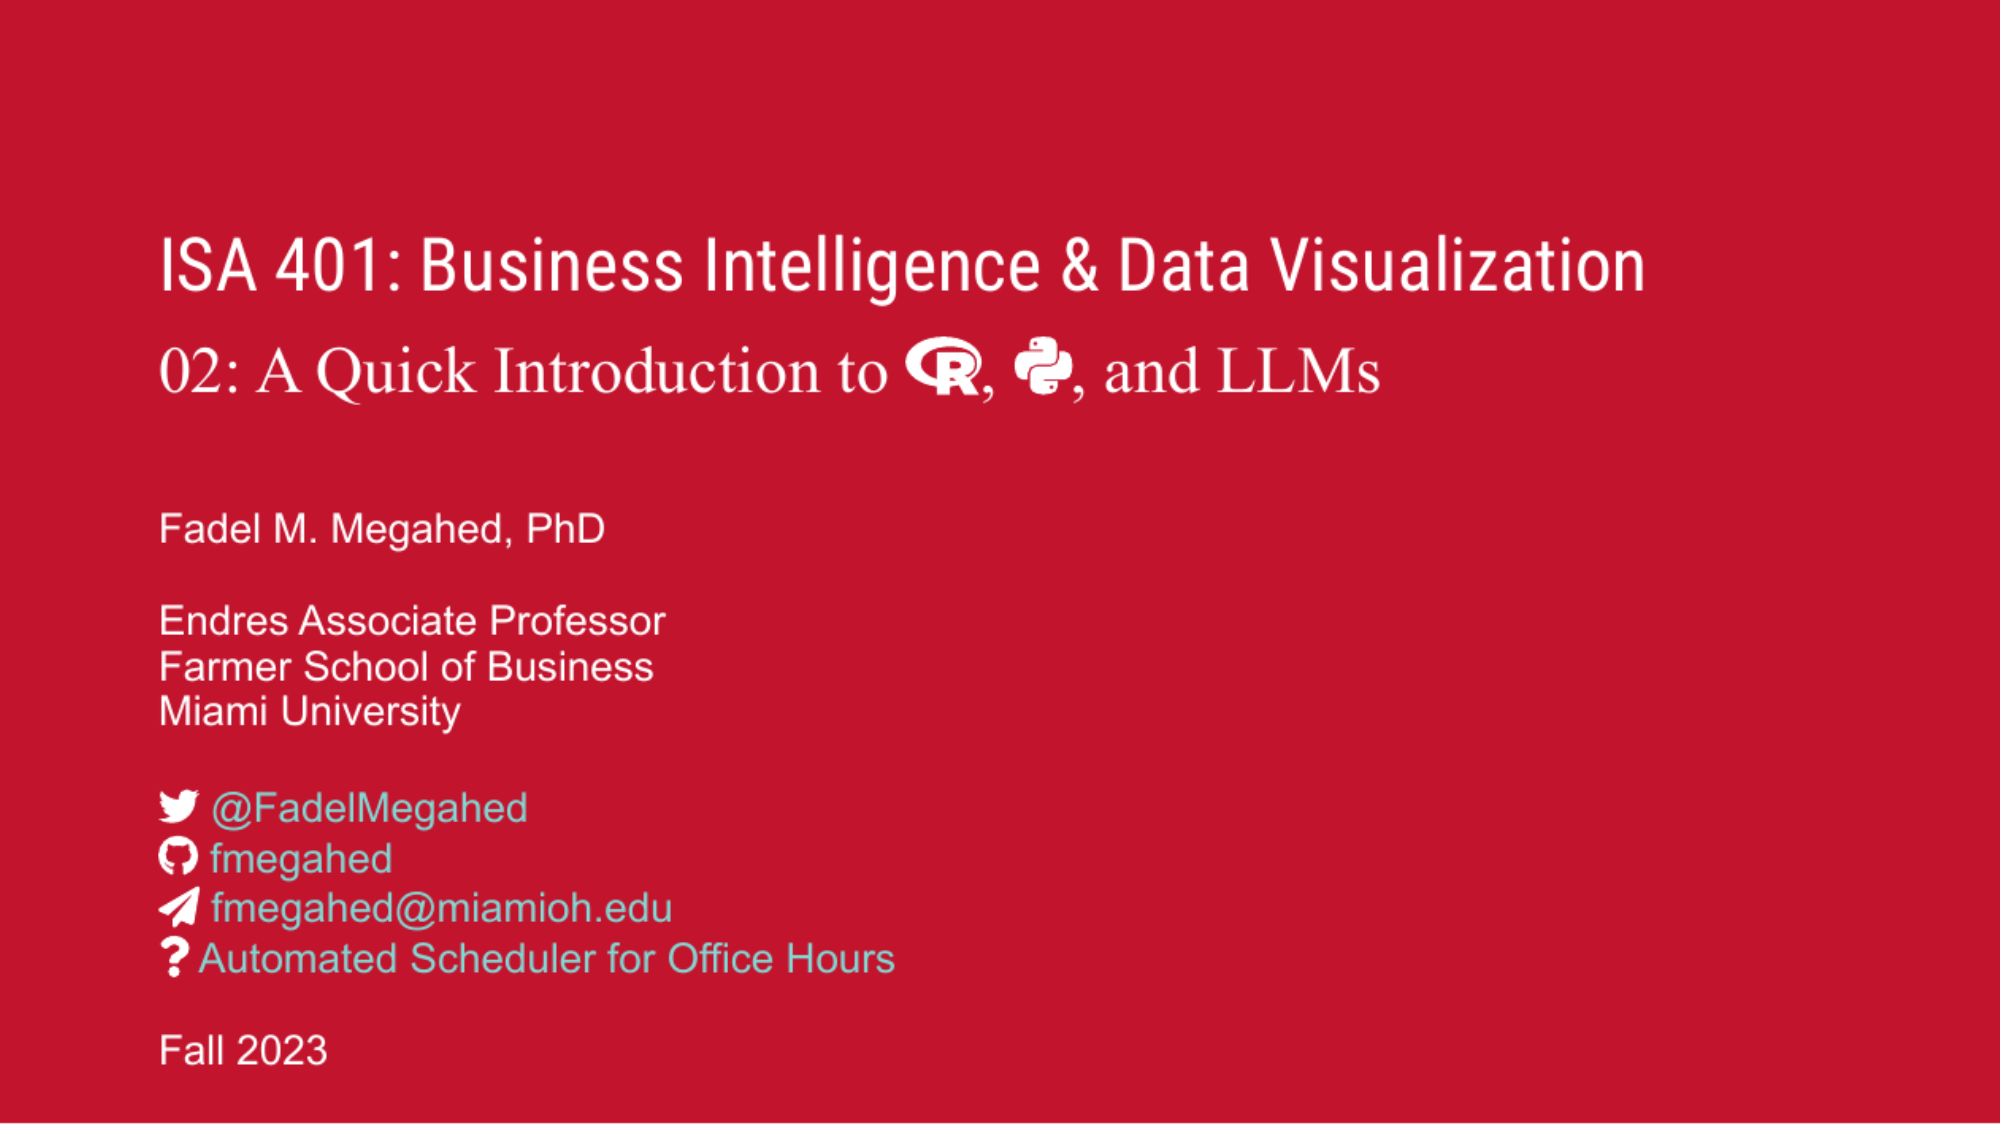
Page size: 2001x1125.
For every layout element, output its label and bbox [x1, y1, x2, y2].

list [0, 0, 2000, 1125]
